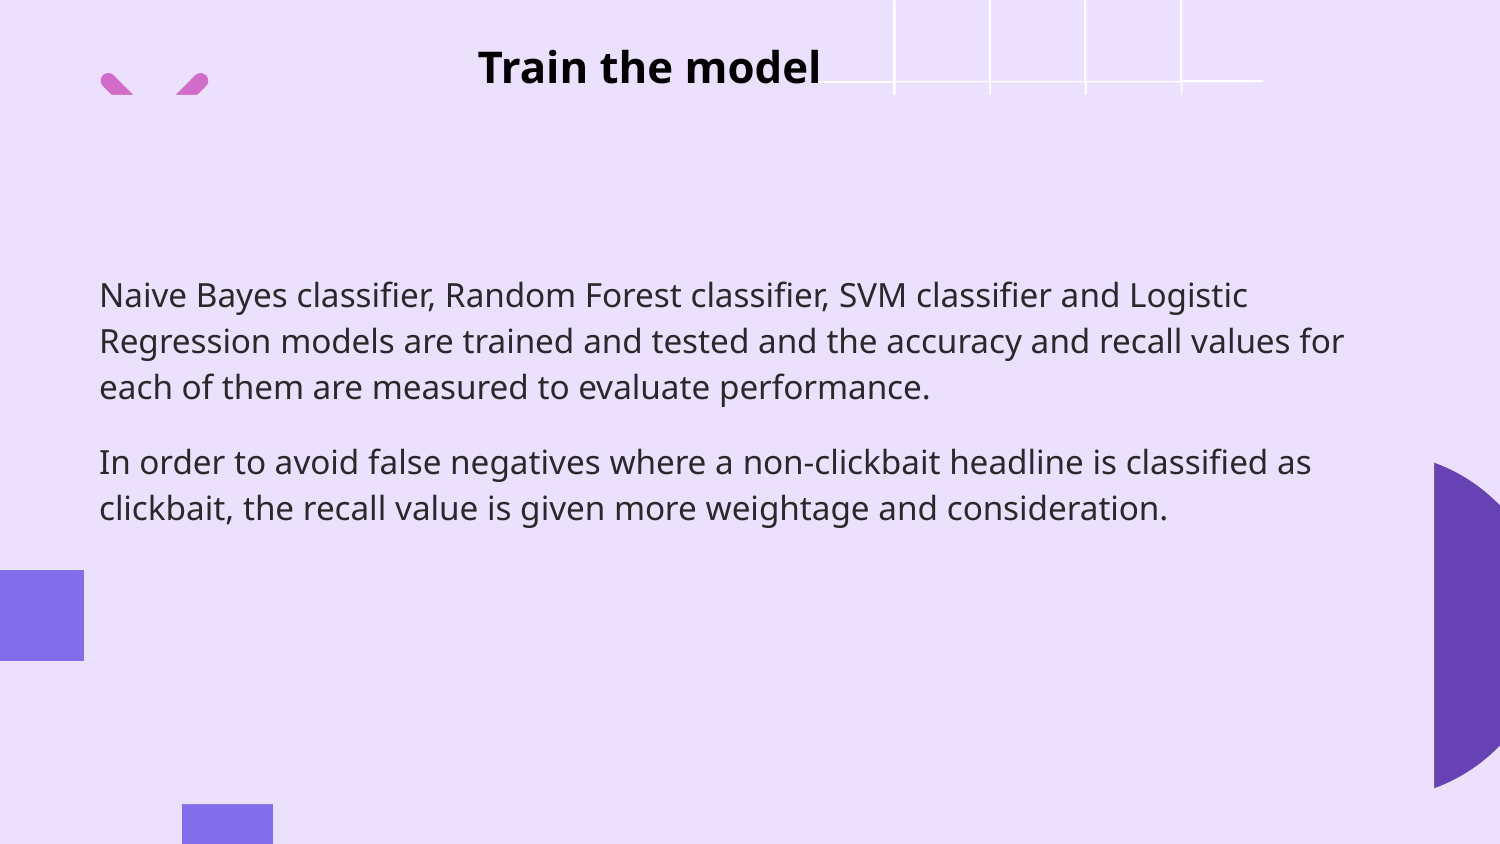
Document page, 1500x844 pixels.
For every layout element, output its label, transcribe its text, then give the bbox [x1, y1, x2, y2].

title Train the model [206, 24, 1093, 119]
subtitle Naive Bayes classifier, Random Forest classifier, SVM classifier and Logistic Regression models are trained and tested and the accuracy and recall values for each of them are measured to evaluate performance. In order to avoid false negatives where a non-clickbait headline is classified as clickbait, the recall value is given more weightage and consideration. [84, 94, 1435, 805]
